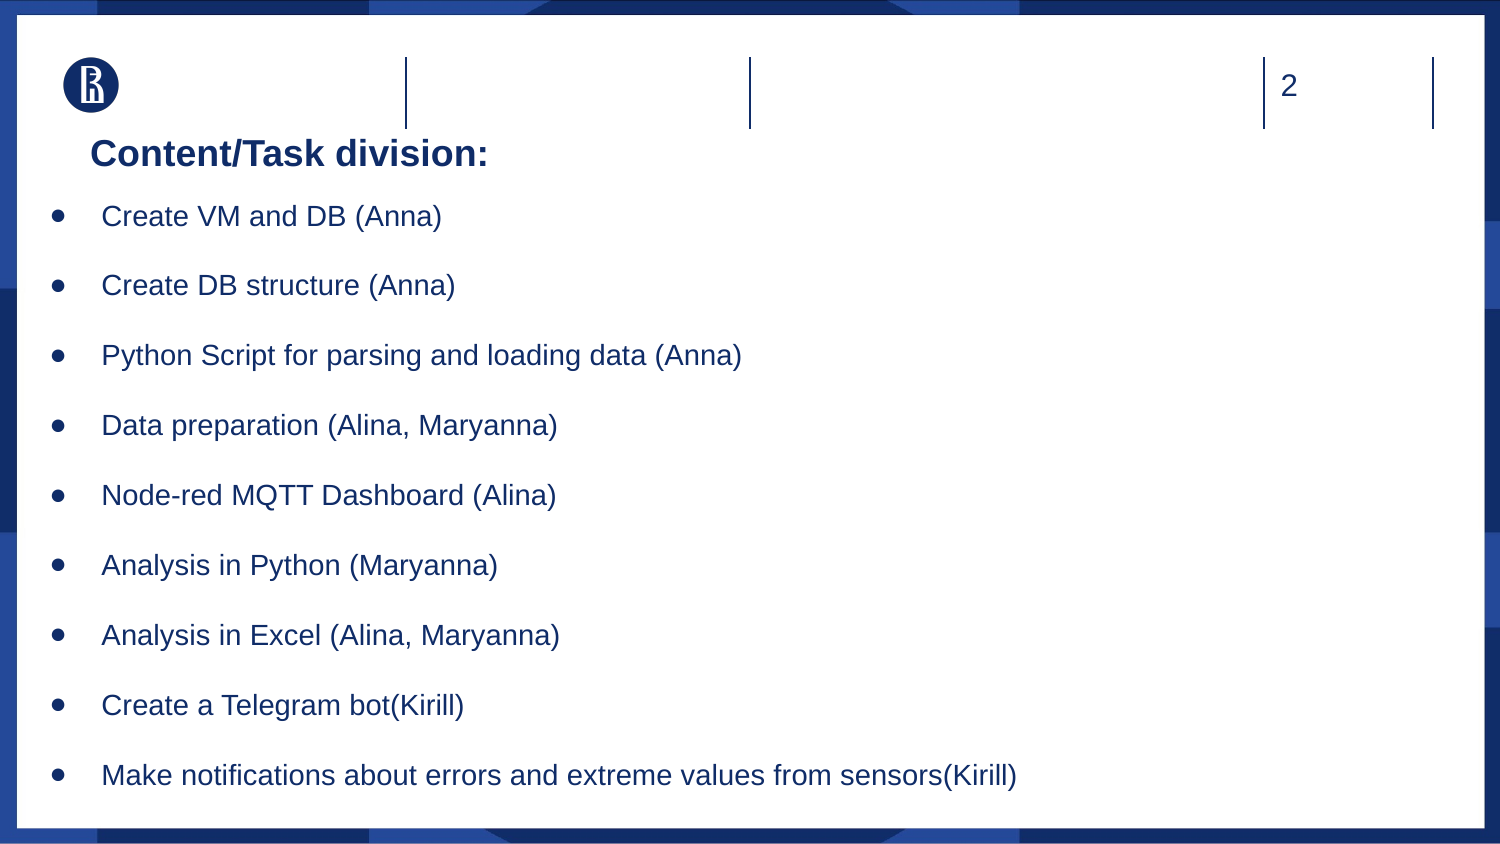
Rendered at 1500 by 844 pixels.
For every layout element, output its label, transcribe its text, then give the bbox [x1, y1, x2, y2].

text_box Content/Task division: [26, 128, 554, 197]
picture [0, 0, 1500, 844]
list Create VM and DB (Anna) Create DB structure (Anna) Python Script for parsing and loading data (Anna) Data preparation (Alina, Maryanna) Node-red MQTT Dashboard (Alina) Analysis in Python (Maryanna) Analysis in Excel (Alina, Maryanna) Create a Telegram bot(Kirill) Make notifications about errors and extreme values from sensors(Kirill) [26, 196, 1443, 844]
